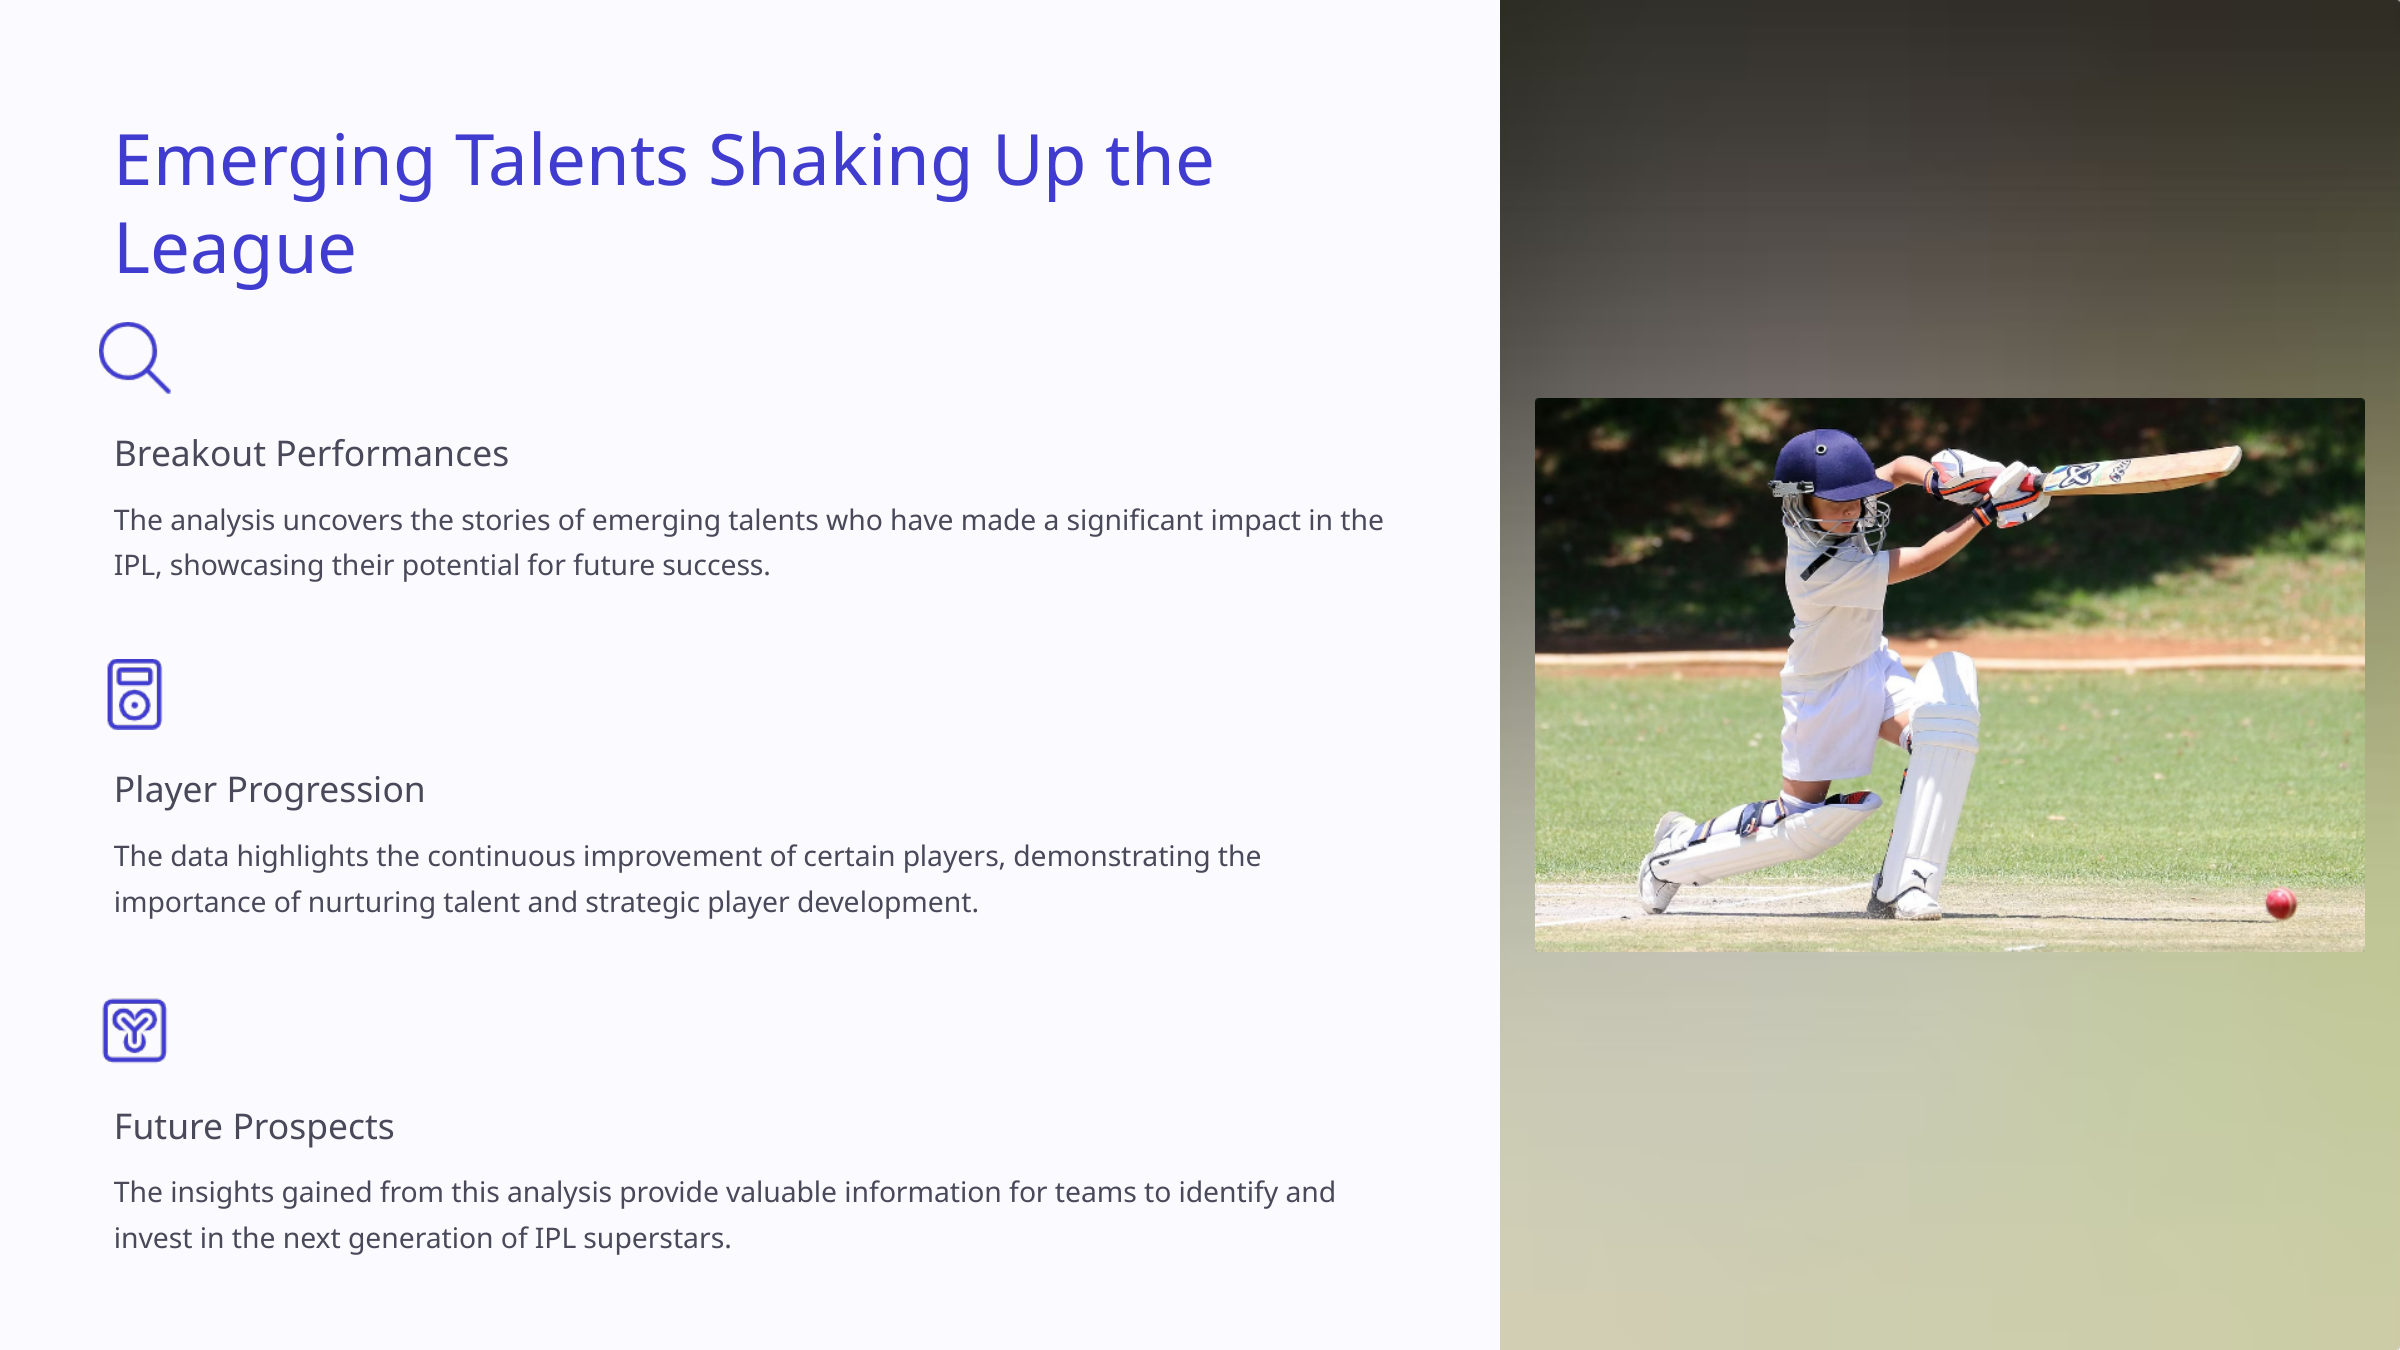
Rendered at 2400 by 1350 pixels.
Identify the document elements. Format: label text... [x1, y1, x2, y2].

picture [1499, 0, 2400, 1350]
text_box Emerging Talents Shaking Up the League [99, 103, 1401, 281]
text_box The insights gained from this analysis provide valuable information for teams to identify and invest in the next generation of IPL superstars. [99, 1155, 1401, 1247]
picture [99, 659, 171, 731]
text_box Breakout Performances [99, 422, 526, 467]
text_box The data highlights the continuous improvement of certain players, demonstrating the importance of nurturing talent and strategic player development. [99, 819, 1401, 911]
text_box Player Progression [99, 758, 454, 803]
picture [99, 322, 171, 394]
text_box Future Prospects [99, 1094, 454, 1139]
text_box The analysis uncovers the stories of emerging talents who have made a significant impact in the IPL, showcasing their potential for future success. [99, 483, 1401, 575]
picture [99, 995, 171, 1067]
text_box [0, 0, 1499, 1350]
